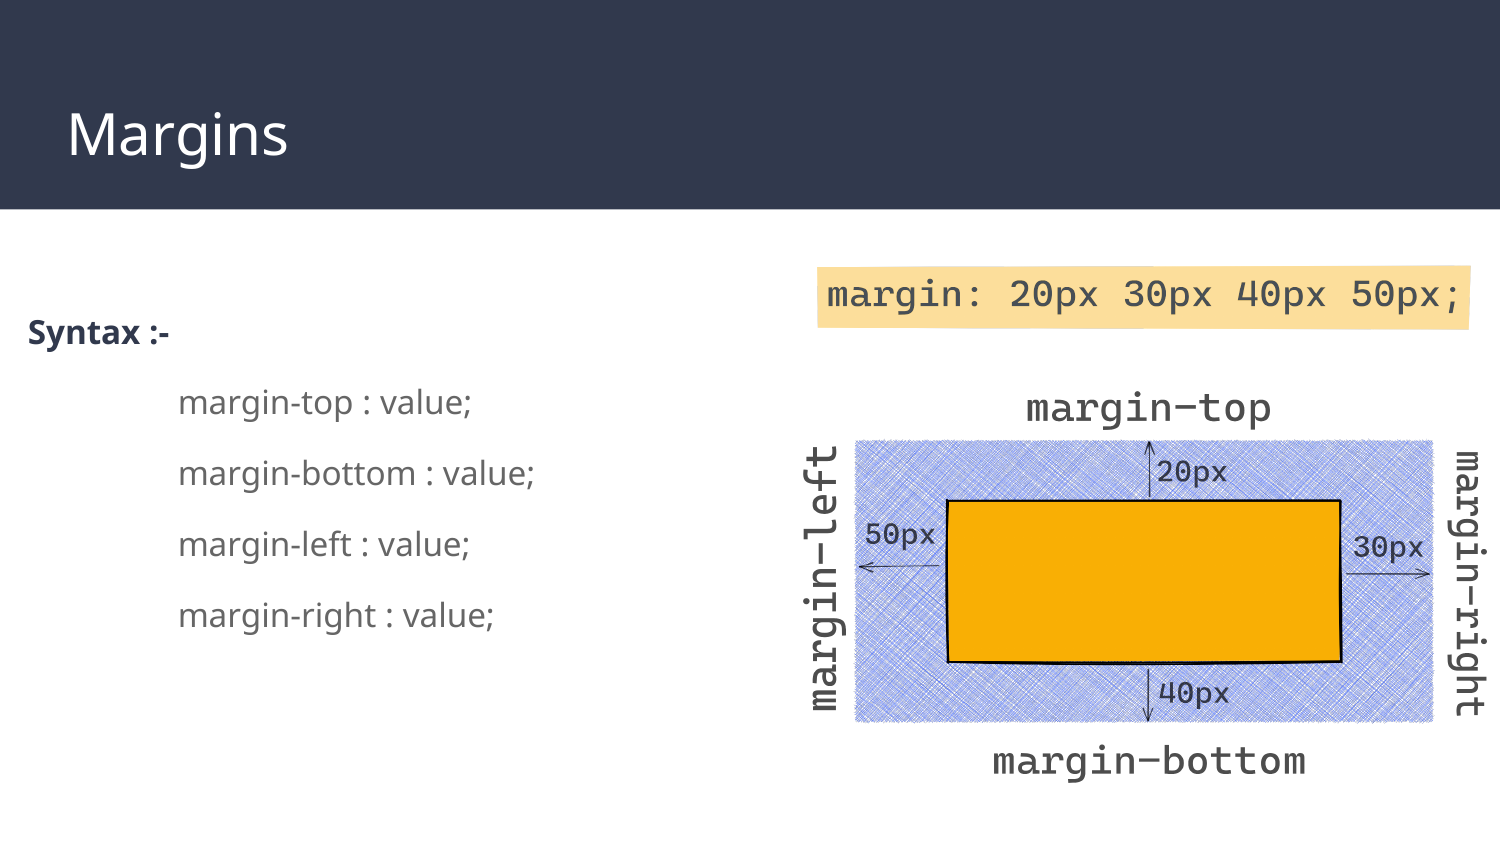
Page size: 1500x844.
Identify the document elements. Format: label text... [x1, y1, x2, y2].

picture [789, 261, 1500, 787]
list Syntax :- margin-top : value; margin-bottom : value; margin-left : value; margin-right : value; [12, 290, 708, 815]
title Margins [51, 82, 1449, 185]
